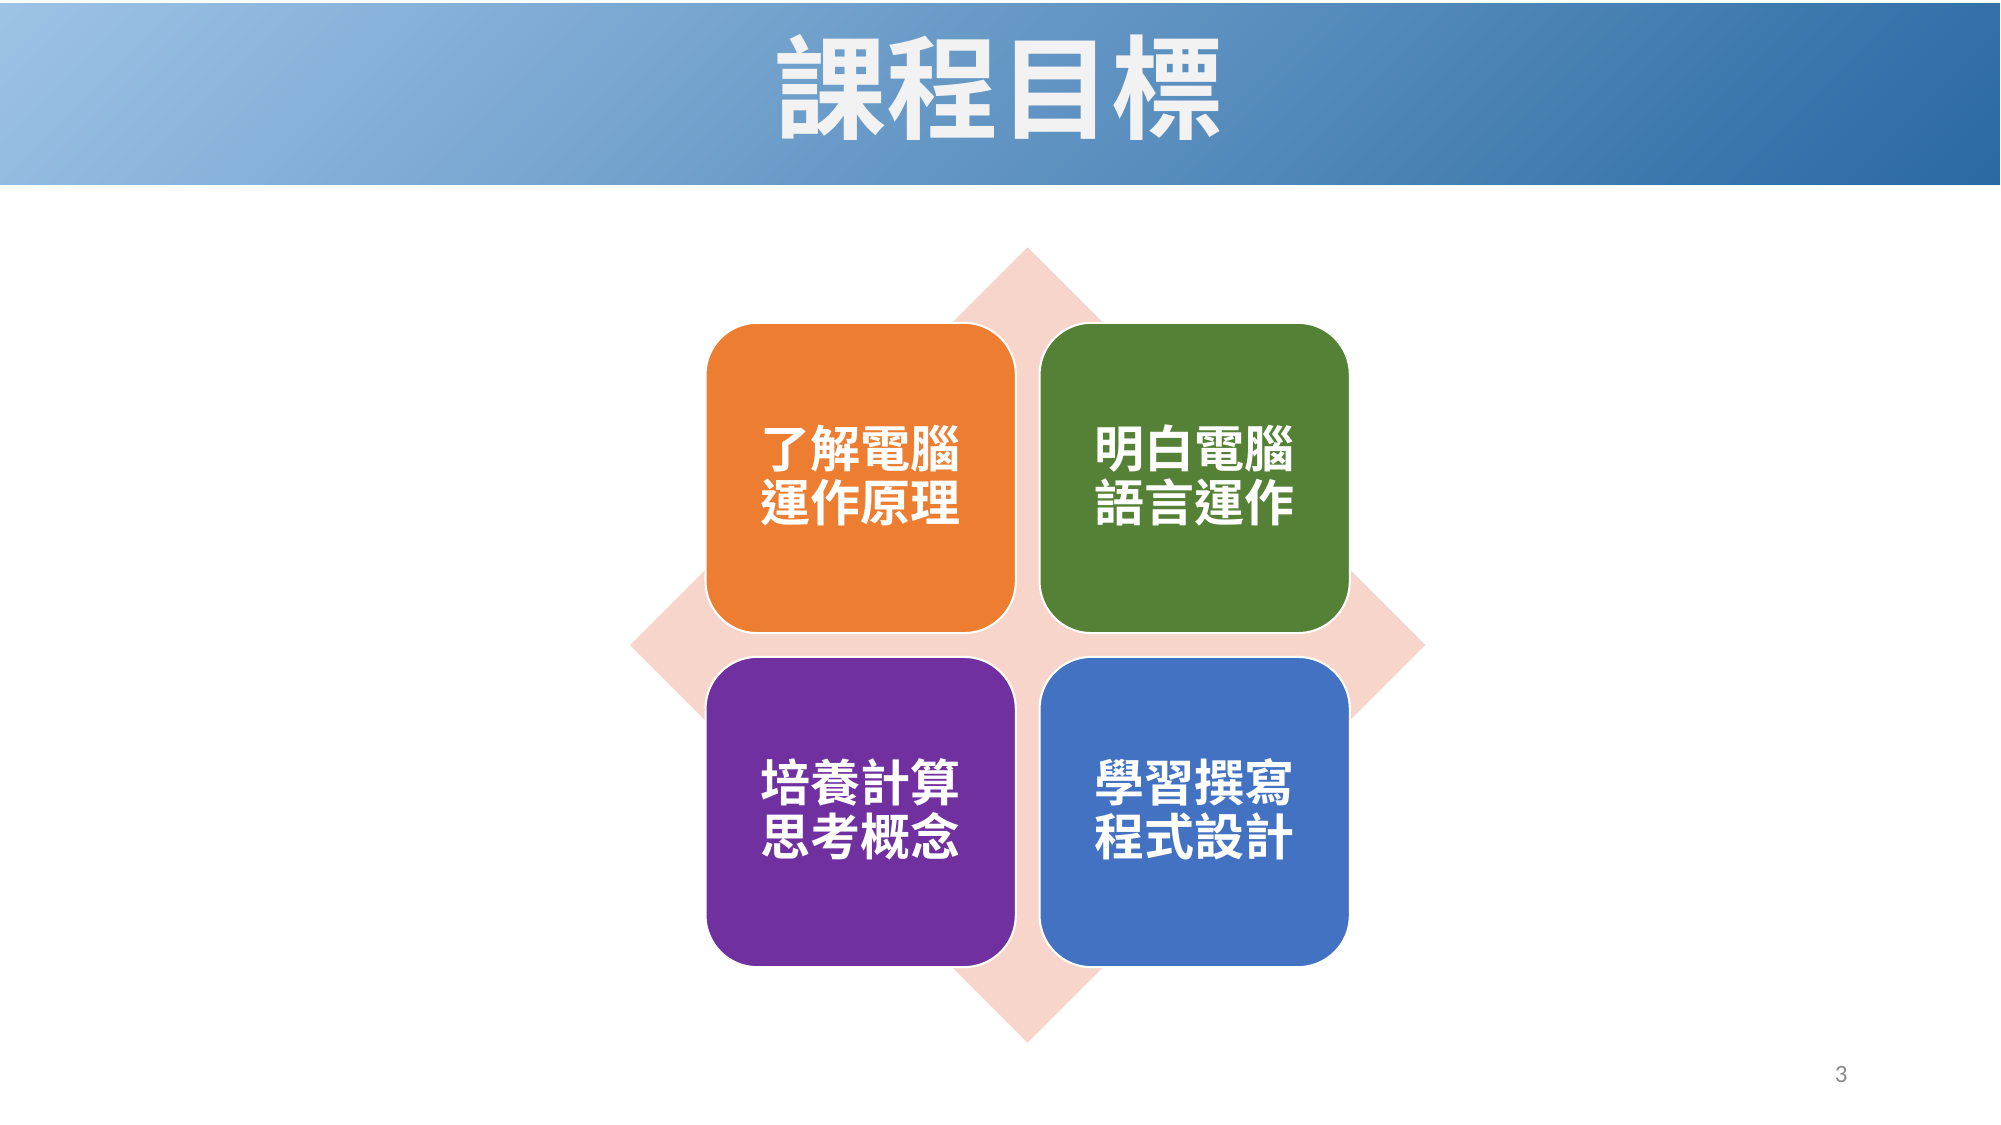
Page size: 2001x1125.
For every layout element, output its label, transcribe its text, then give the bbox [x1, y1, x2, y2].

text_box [629, 247, 1426, 1043]
title 課程目標 [0, 3, 2000, 185]
slide_number 3 [1412, 1042, 1863, 1103]
